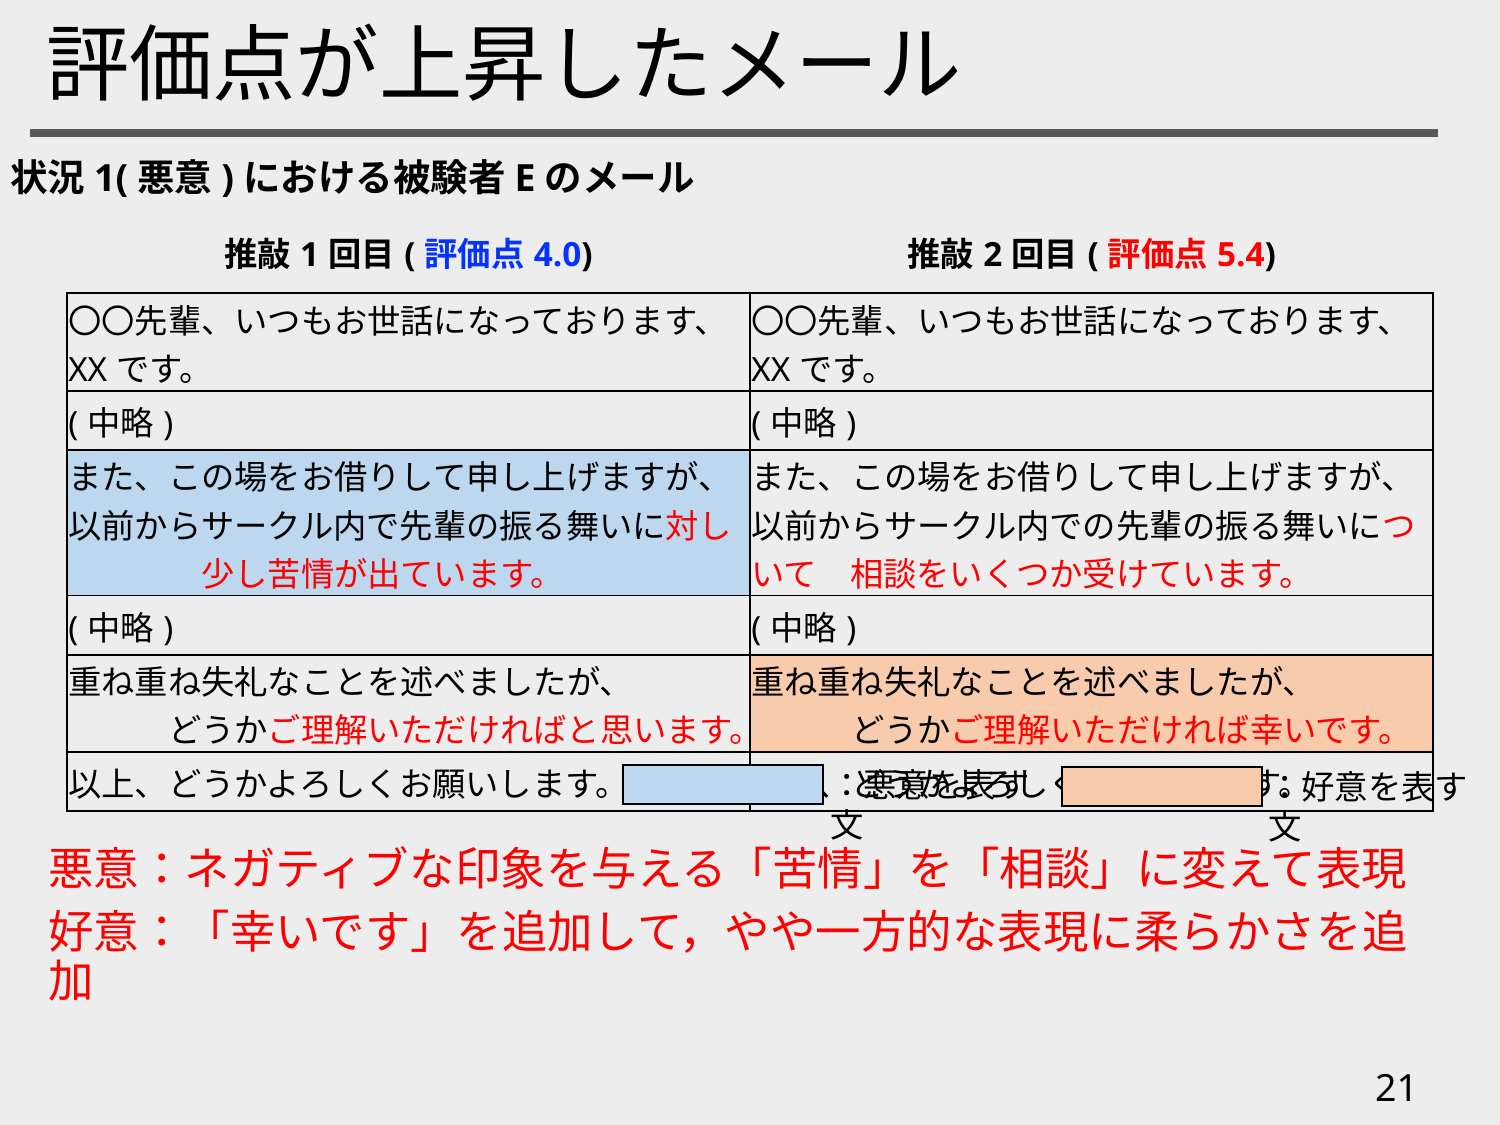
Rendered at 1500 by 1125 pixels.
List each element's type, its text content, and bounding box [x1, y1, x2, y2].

table_cell 重ね重ね失礼なことを述べましたが、 どうかご理解いただければと思います。 [68, 656, 749, 751]
table_cell 〇〇先輩、いつもお世話になっております、XXです。 [68, 294, 749, 390]
slide_number 21 [1095, 1059, 1434, 1120]
table_header 推敲1回目(評価点4.0) [67, 210, 750, 292]
list 悪意：ネガティブな印象を与える「苦情」を「相談」に変えて表現 好意：「幸いです」を追加して，やや一方的な表現に柔らかさを追加 [33, 838, 1467, 1060]
table_cell (中略) [68, 596, 749, 654]
table_cell また、この場をお借りして申し上げますが、以前からサークル内での先輩の振る舞いについて 相談をいくつか受けています。 [751, 451, 1432, 595]
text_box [623, 757, 1500, 815]
table_cell (中略) [751, 596, 1432, 654]
table_cell 以上、どうかよろしくお願いします。 [751, 753, 1432, 757]
table_cell 重ね重ね失礼なことを述べましたが、 どうかご理解いただければ幸いです。 [751, 656, 1432, 751]
table_cell (中略) [68, 392, 749, 449]
table_header 推敲2回目(評価点5.4) [750, 210, 1433, 292]
table_cell また、この場をお借りして申し上げますが、以前からサークル内で先輩の振る舞いに対し 少し苦情が出ています。 [68, 451, 749, 595]
title 評価点が上昇したメール [31, 22, 1434, 113]
table_cell 〇〇先輩、いつもお世話になっております、XXです。 [751, 294, 1432, 390]
table_cell 以上、どうかよろしくお願いします。 [68, 753, 749, 810]
text_box 状況1(悪意)における被験者Eのメール [0, 146, 710, 207]
table_cell (中略) [751, 392, 1432, 449]
